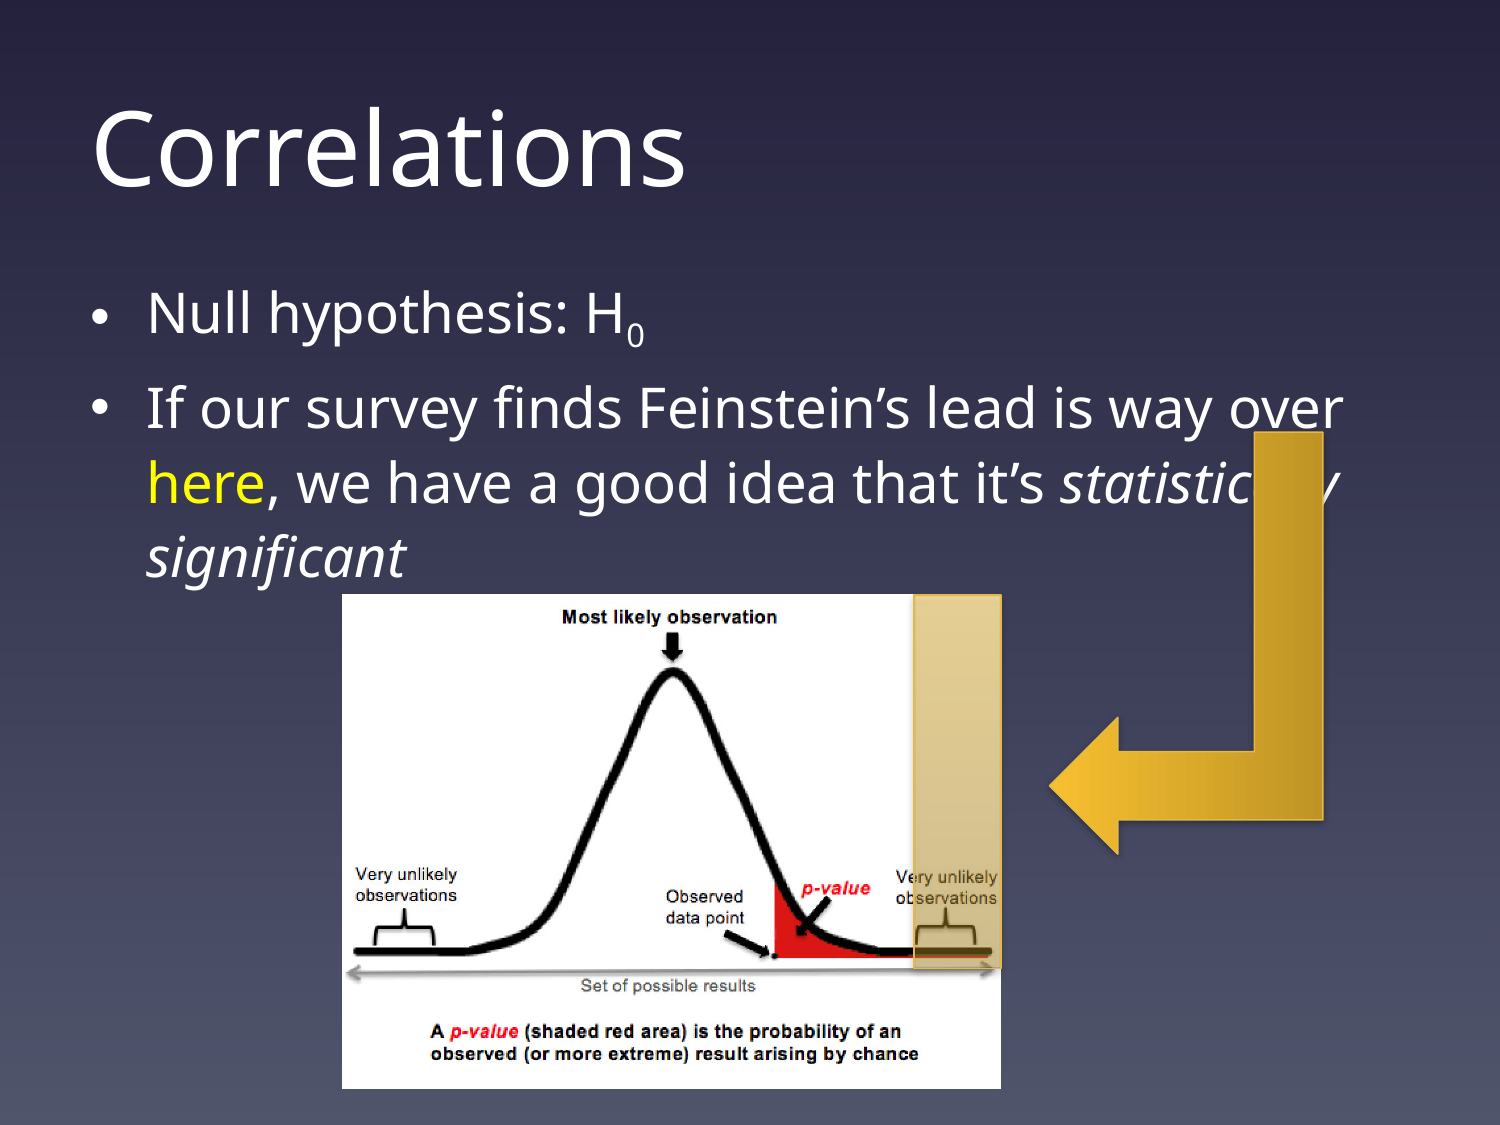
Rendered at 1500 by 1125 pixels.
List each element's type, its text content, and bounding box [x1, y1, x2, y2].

picture [342, 594, 1002, 1089]
text_box [1048, 431, 1324, 855]
title Correlations [75, 75, 1425, 262]
list Null hypothesis: H0 If our survey finds Feinstein’s lead is way over here, we have a good idea that it’s statistically significant [75, 262, 1425, 1005]
